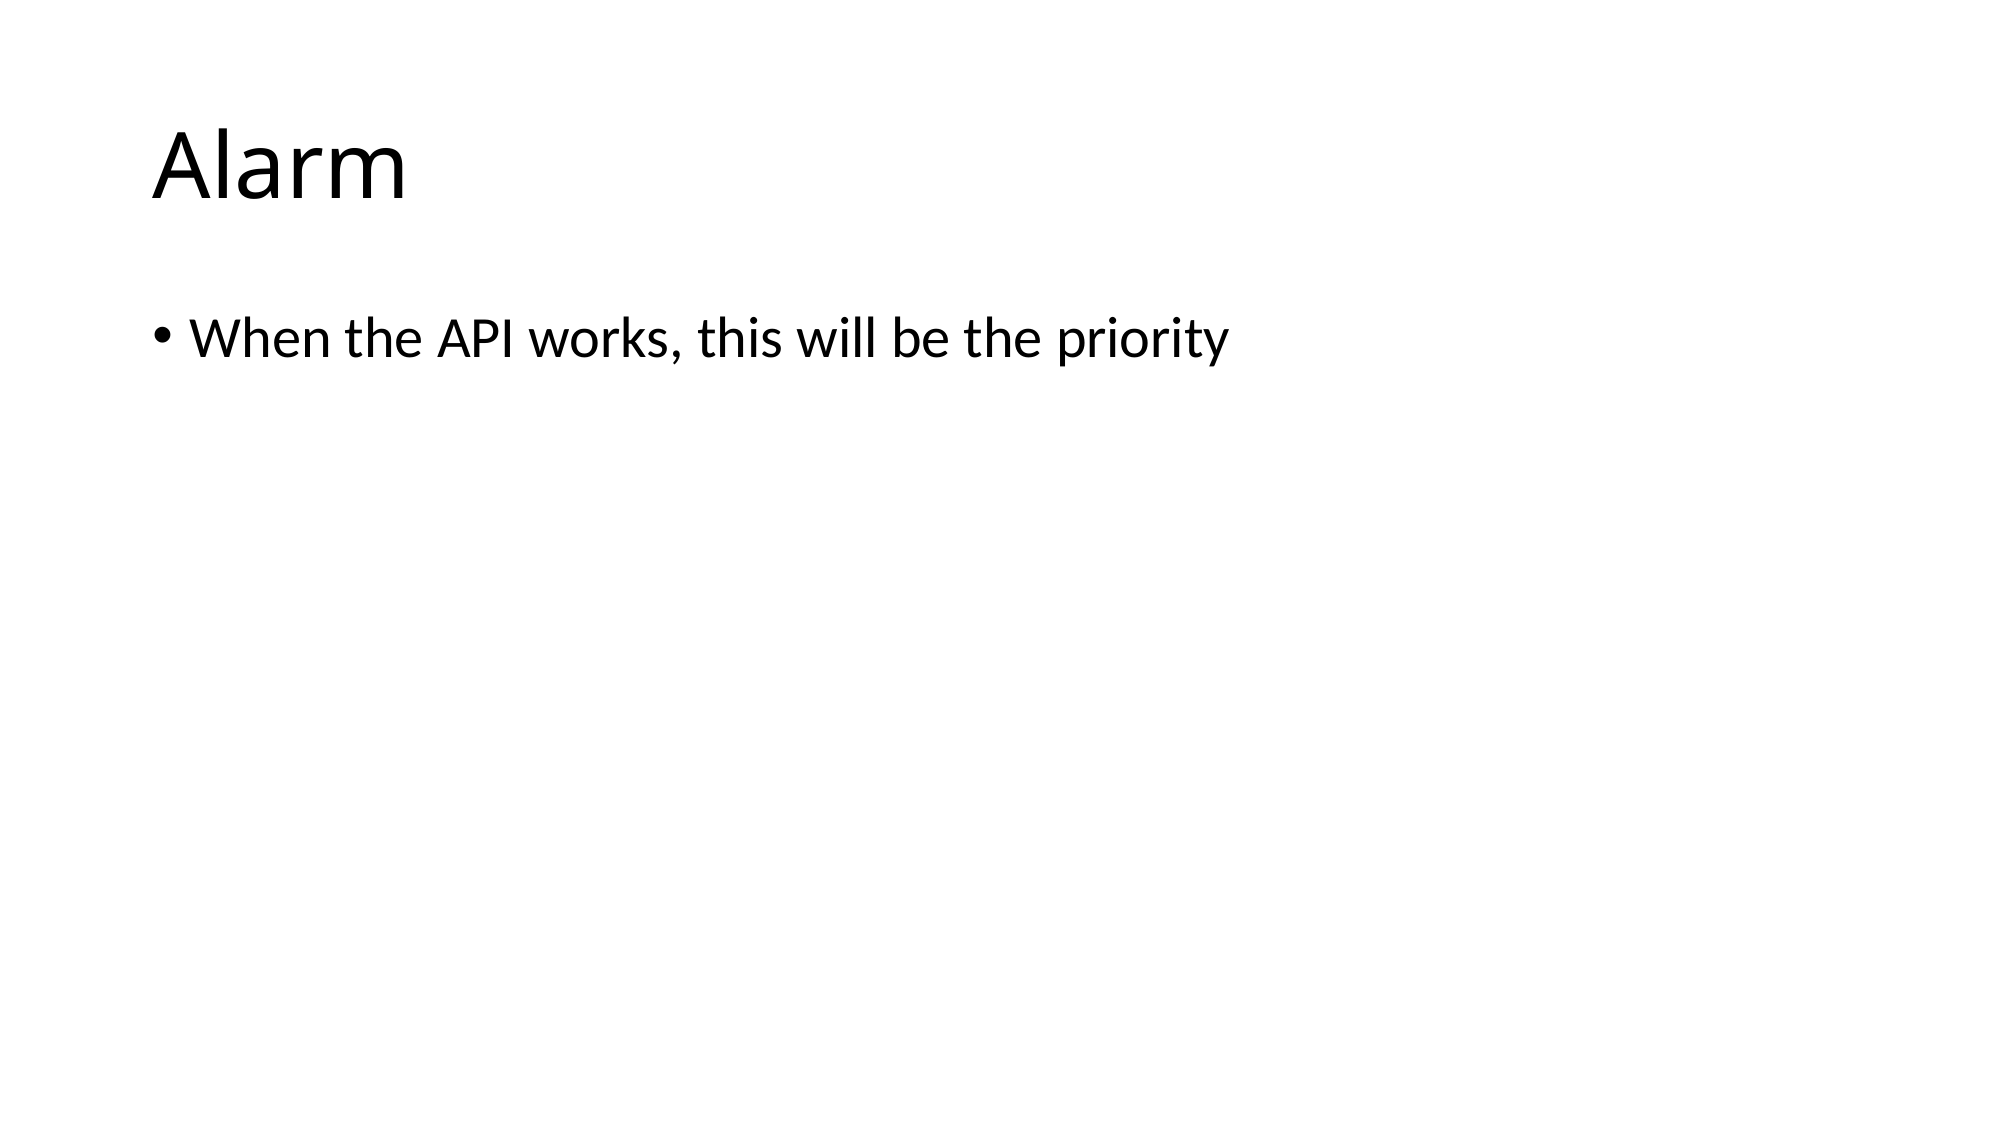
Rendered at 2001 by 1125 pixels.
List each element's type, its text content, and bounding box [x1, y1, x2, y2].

title Alarm [137, 59, 1863, 278]
list When the API works, this will be the priority [137, 299, 1863, 1014]
